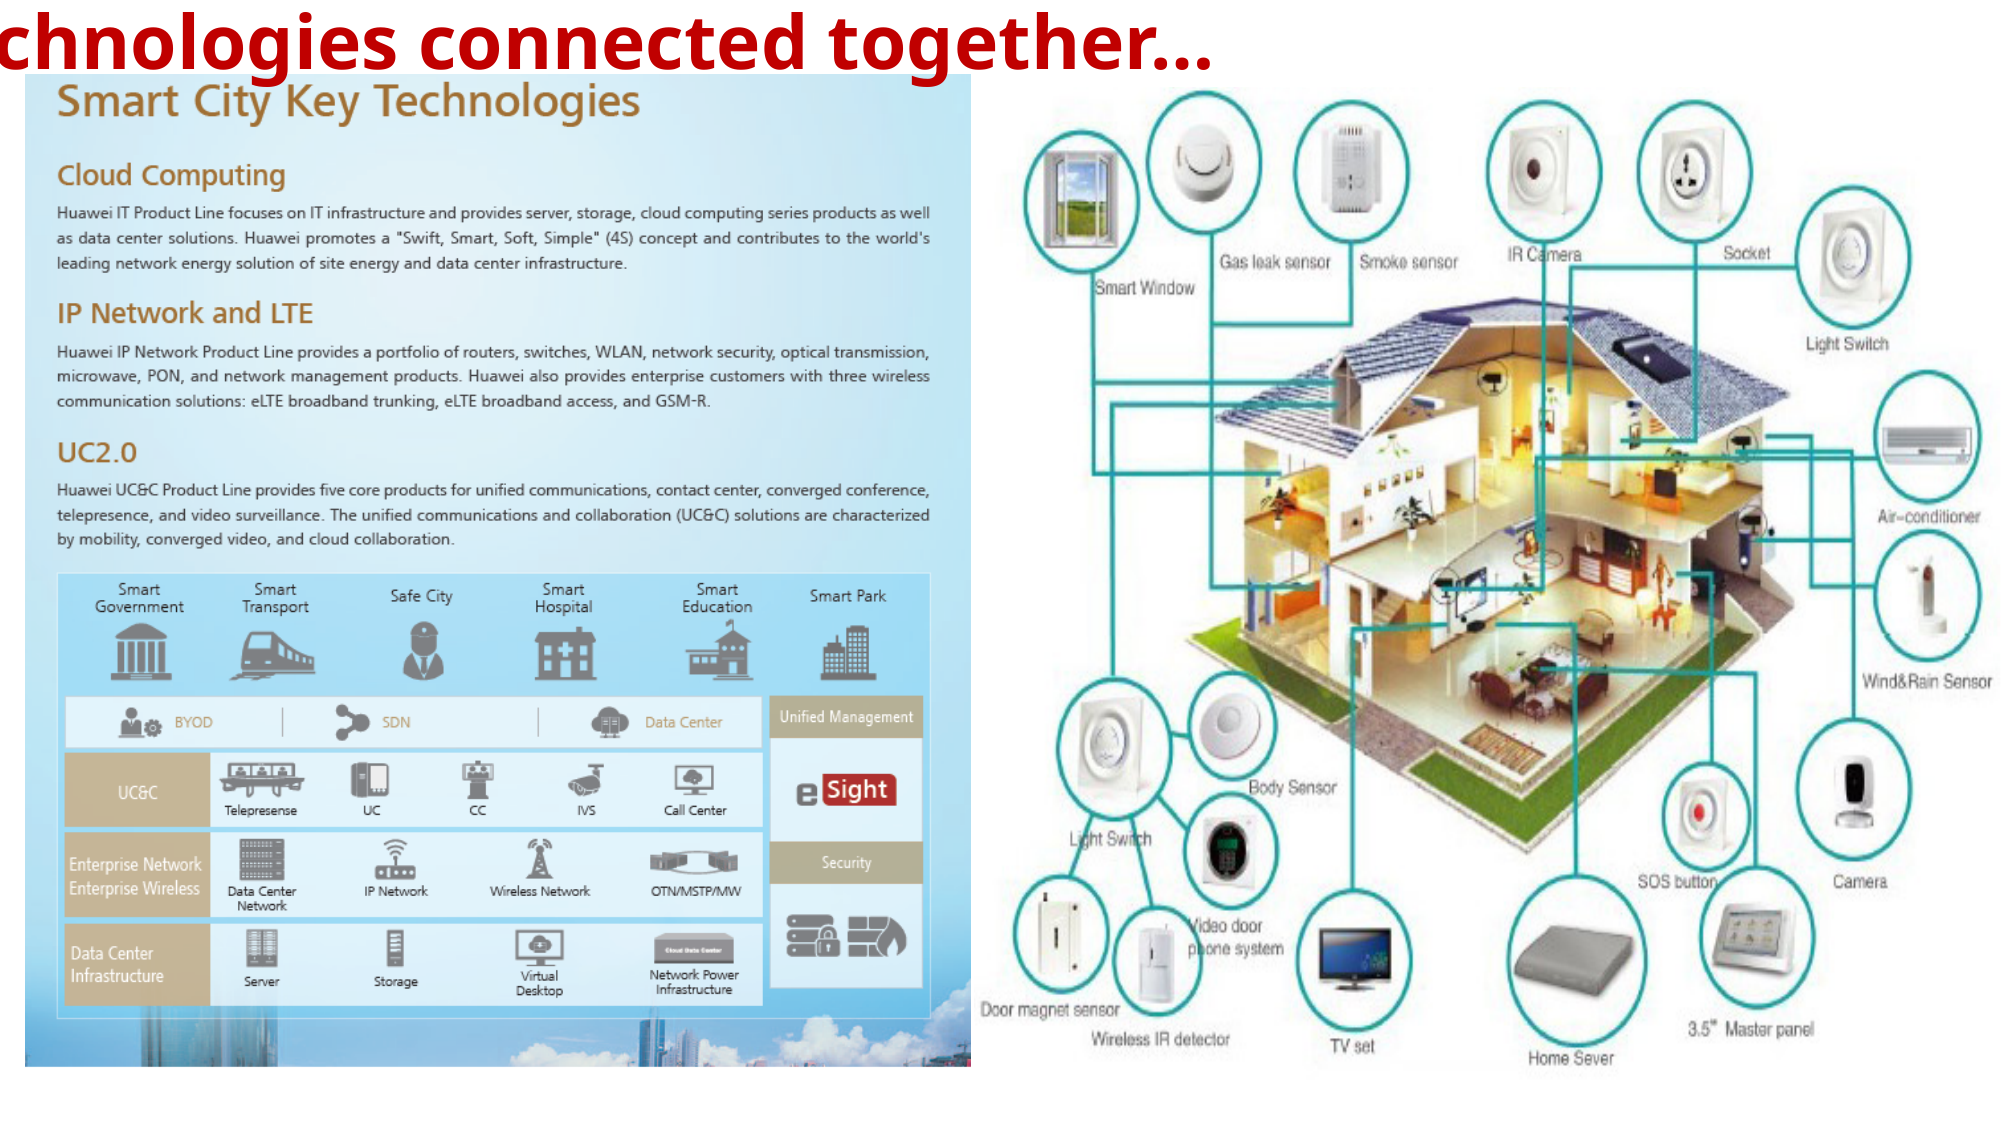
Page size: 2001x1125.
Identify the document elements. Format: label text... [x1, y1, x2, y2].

picture [24, 74, 972, 1076]
text_box Technologies connected together… [0, 0, 1231, 93]
picture [974, 87, 2001, 1088]
